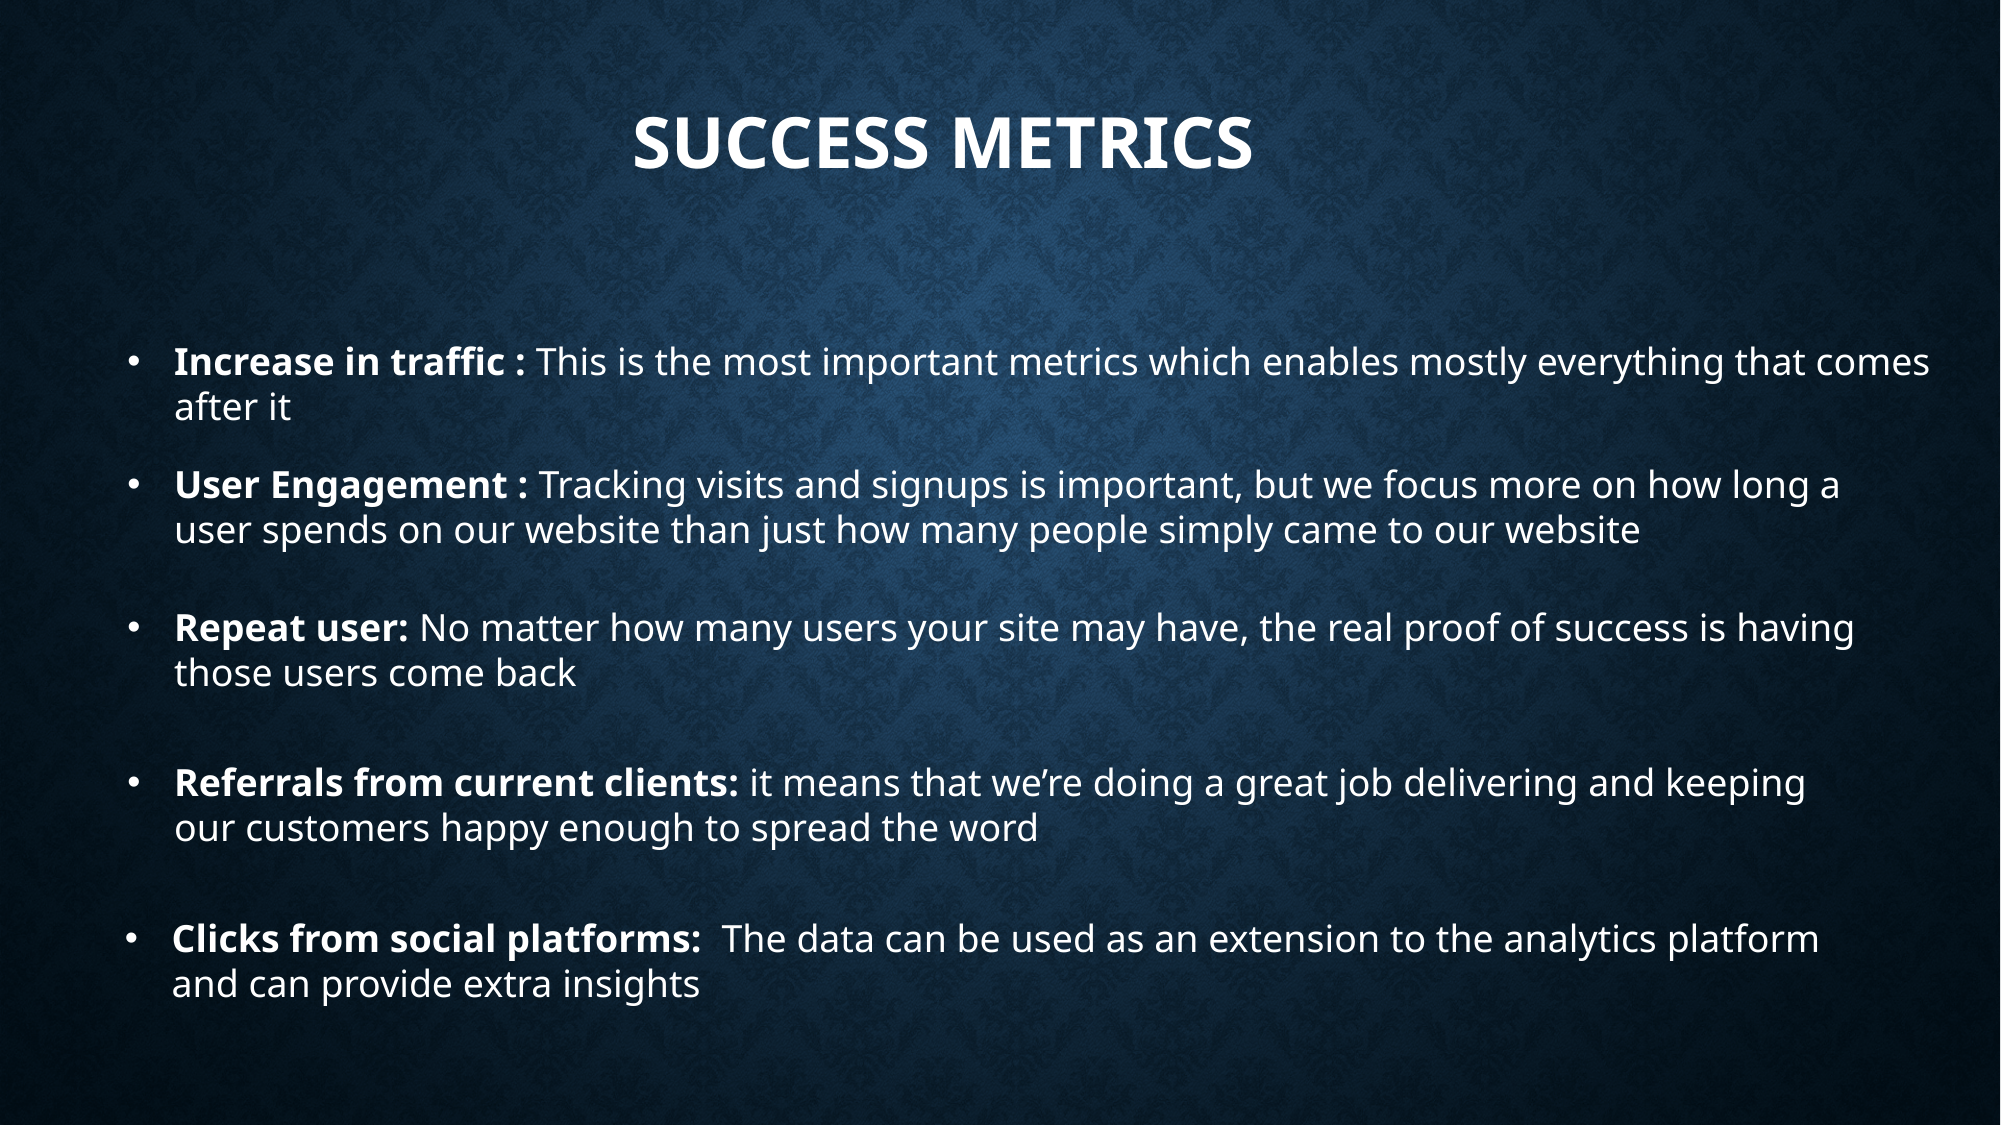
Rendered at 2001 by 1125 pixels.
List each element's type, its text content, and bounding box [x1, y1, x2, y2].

text_box User Engagement : Tracking visits and signups is important, but we focus more on how long a user spends on our website than just how many people simply came to our website [112, 453, 1902, 559]
text_box Increase in traffic : This is the most important metrics which enables mostly everything that comes after it [112, 330, 1969, 481]
text_box SUCCESS METRICS [112, 99, 1775, 232]
text_box Clicks from social platforms: The data can be used as an extension to the analytics platform and can provide extra insights [109, 907, 1888, 1058]
text_box Repeat user: No matter how many users your site may have, the real proof of success is having those users come back [112, 596, 1888, 702]
text_box Referrals from current clients: it means that we’re doing a great job delivering and keeping our customers happy enough to spread the word [112, 752, 1888, 857]
